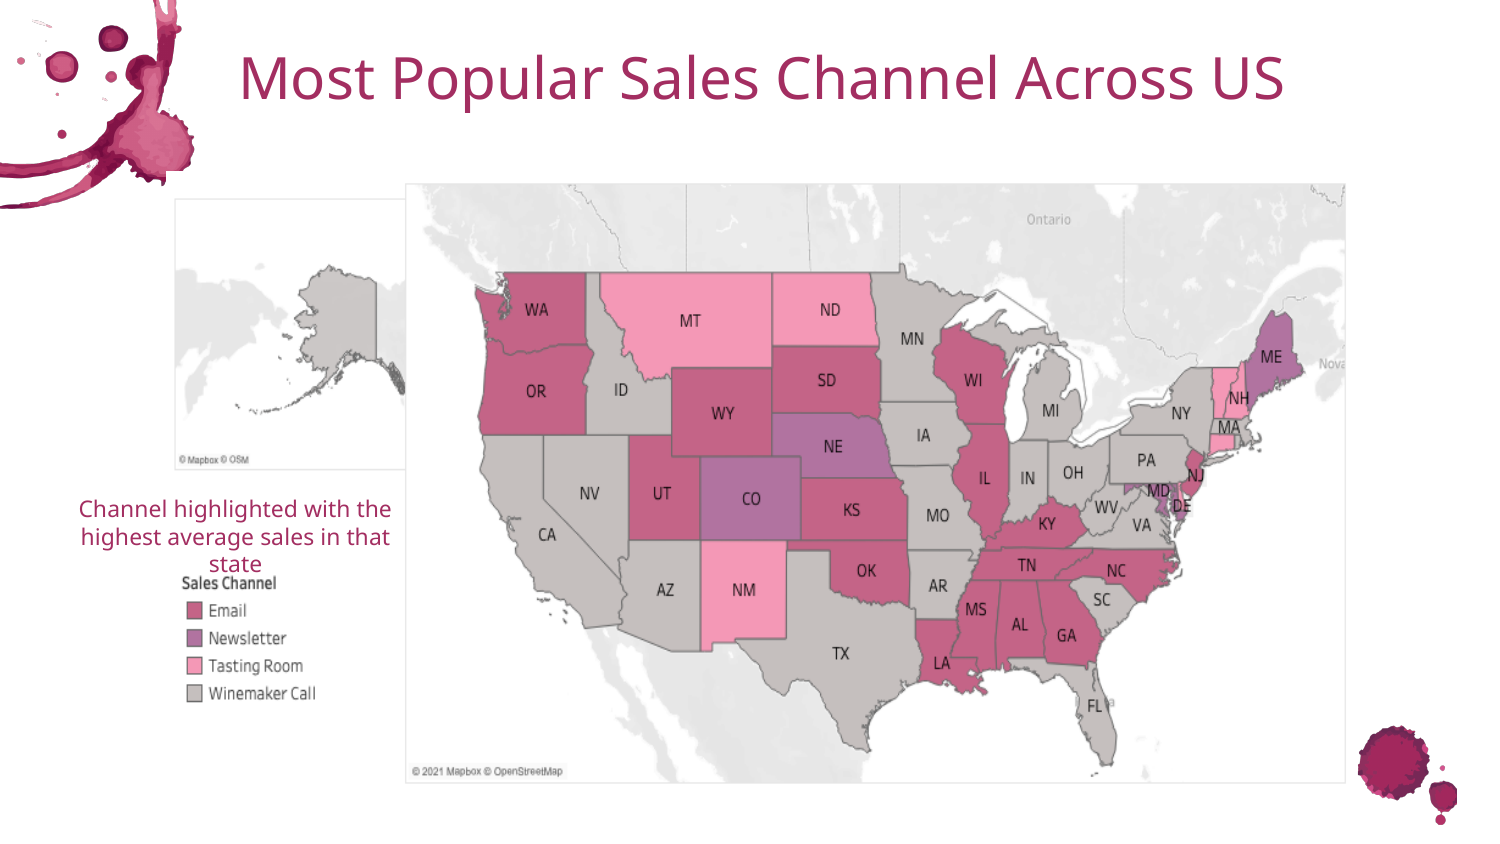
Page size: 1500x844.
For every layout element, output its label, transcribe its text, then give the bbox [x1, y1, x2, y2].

picture [1358, 726, 1457, 825]
picture [0, 0, 1357, 788]
title Most Popular Sales Channel Across US [128, 26, 1395, 120]
text_box Channel highlighted with the highest average sales in that state [50, 479, 161, 581]
